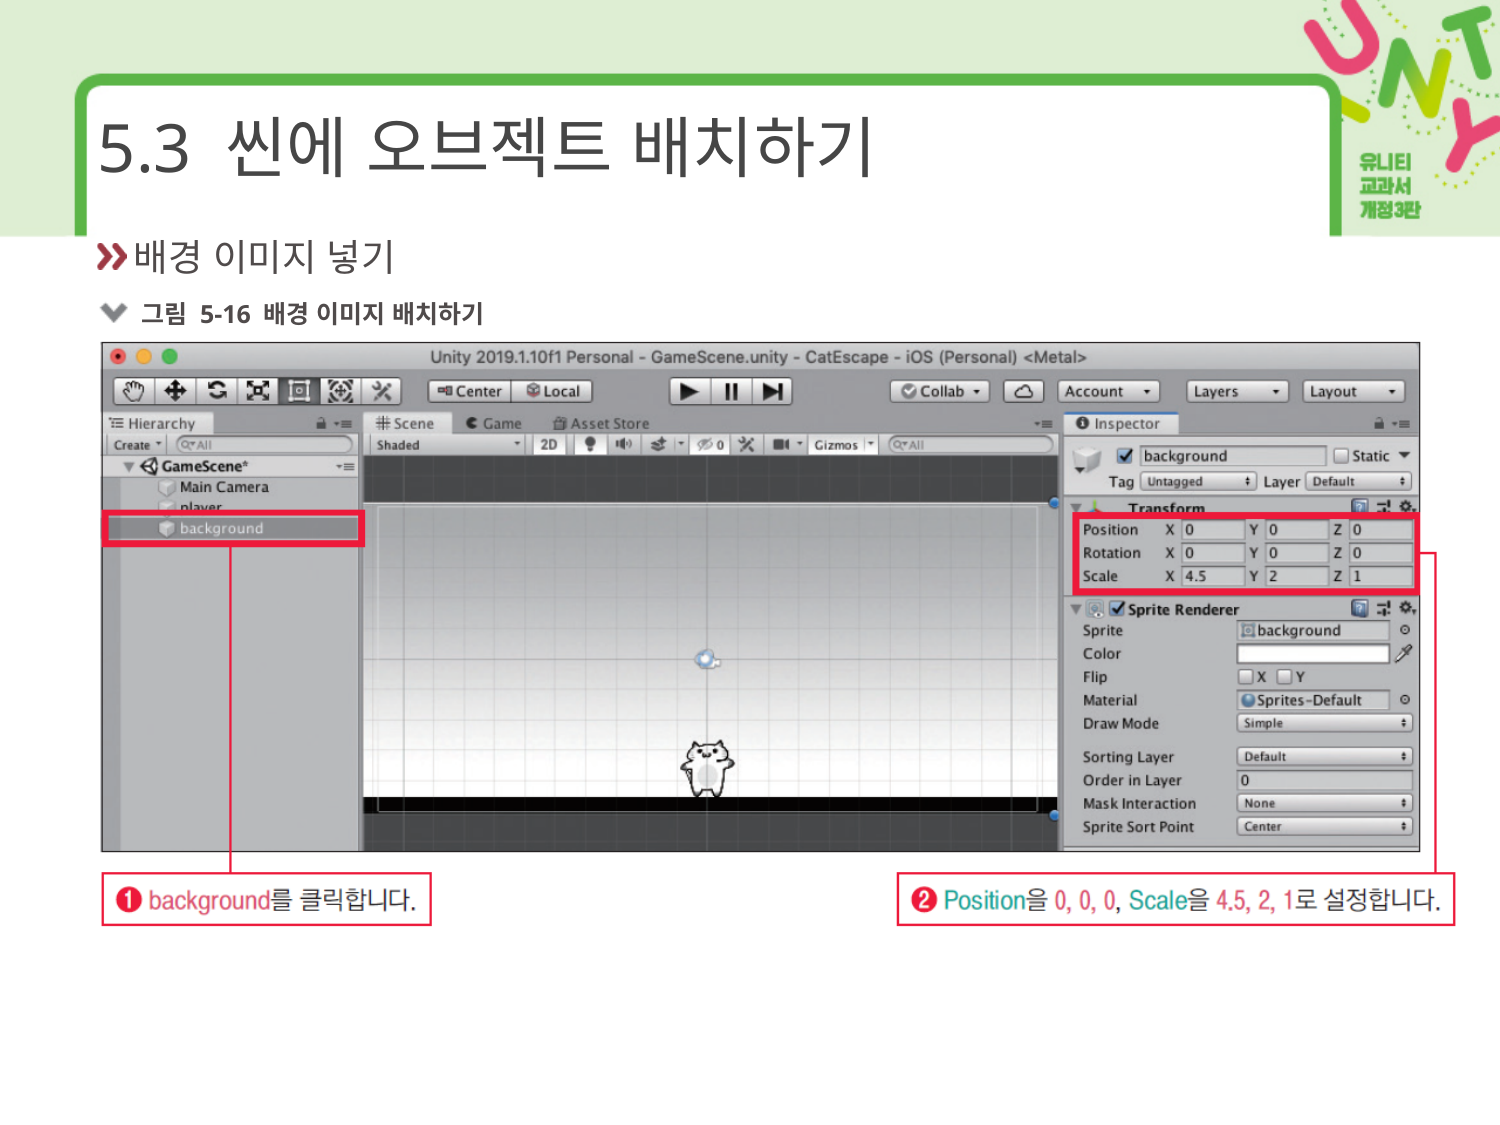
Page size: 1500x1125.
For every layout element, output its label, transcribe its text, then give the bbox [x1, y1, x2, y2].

picture [0, 0, 1500, 1125]
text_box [97, 288, 1459, 335]
title 5.3 씬에 오브젝트 배치하기 [82, 61, 1413, 193]
list 배경 이미지 넣기 [81, 222, 1412, 1037]
